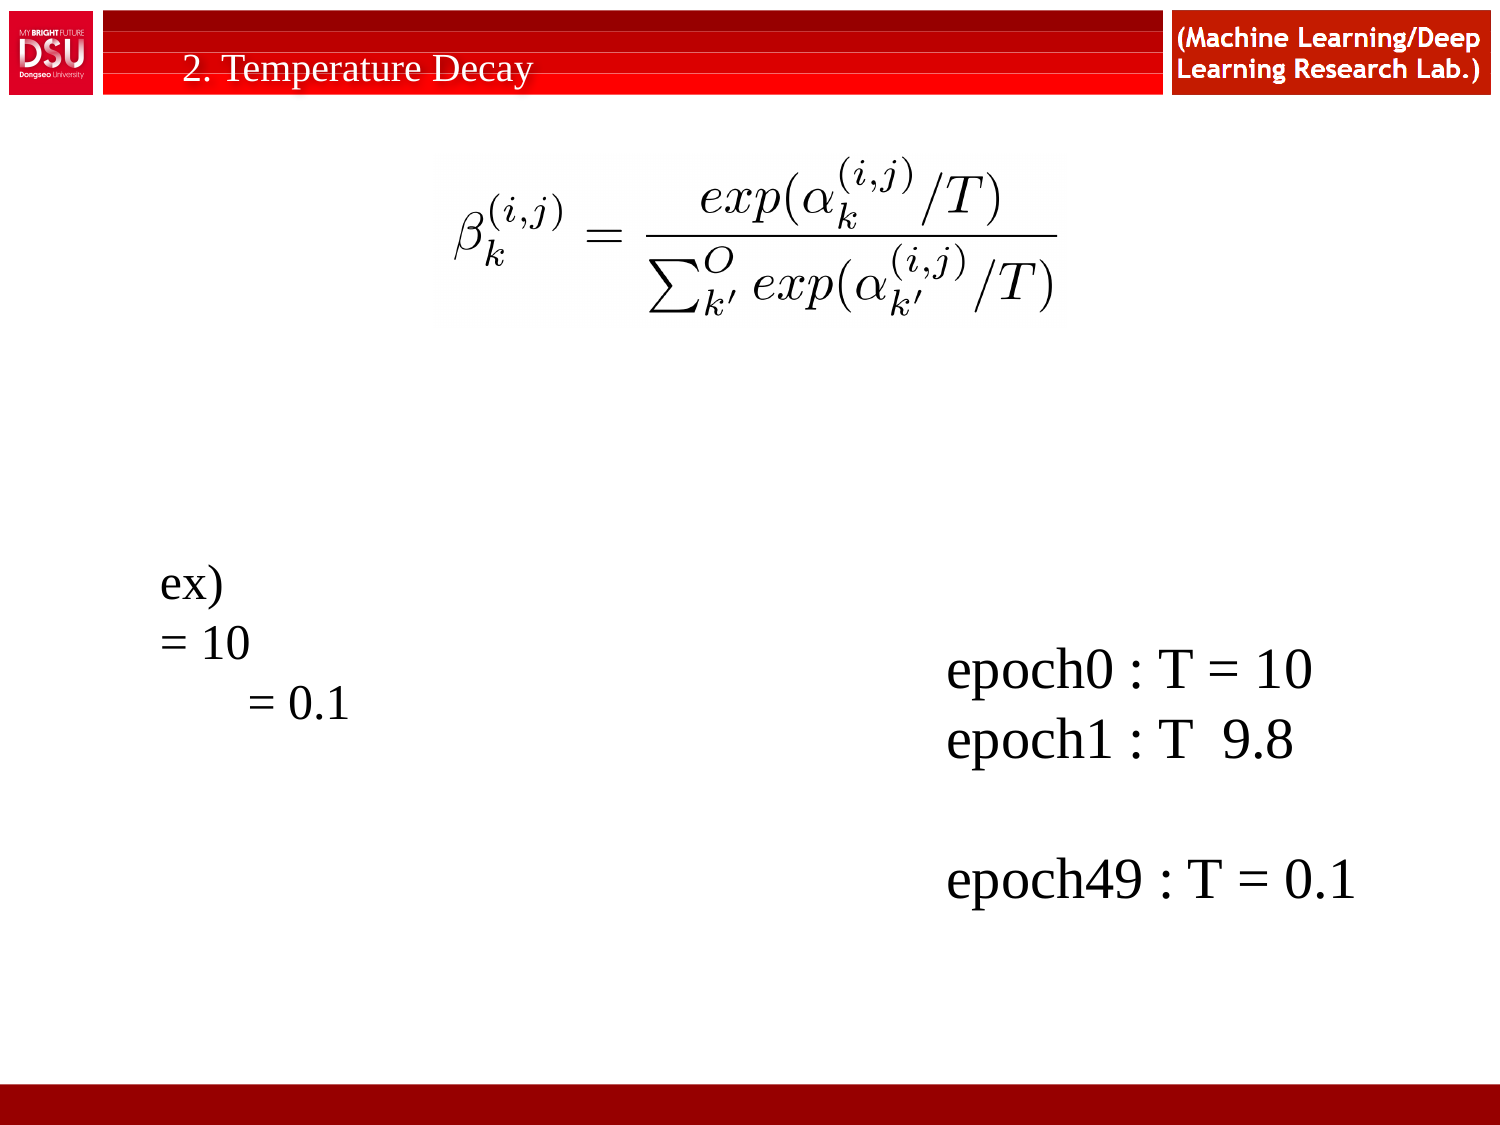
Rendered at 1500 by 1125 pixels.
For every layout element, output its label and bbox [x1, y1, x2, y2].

text_box [931, 623, 1413, 993]
picture [433, 153, 1067, 329]
text_box [0, 1082, 1500, 1125]
text_box [0, 2, 1500, 96]
